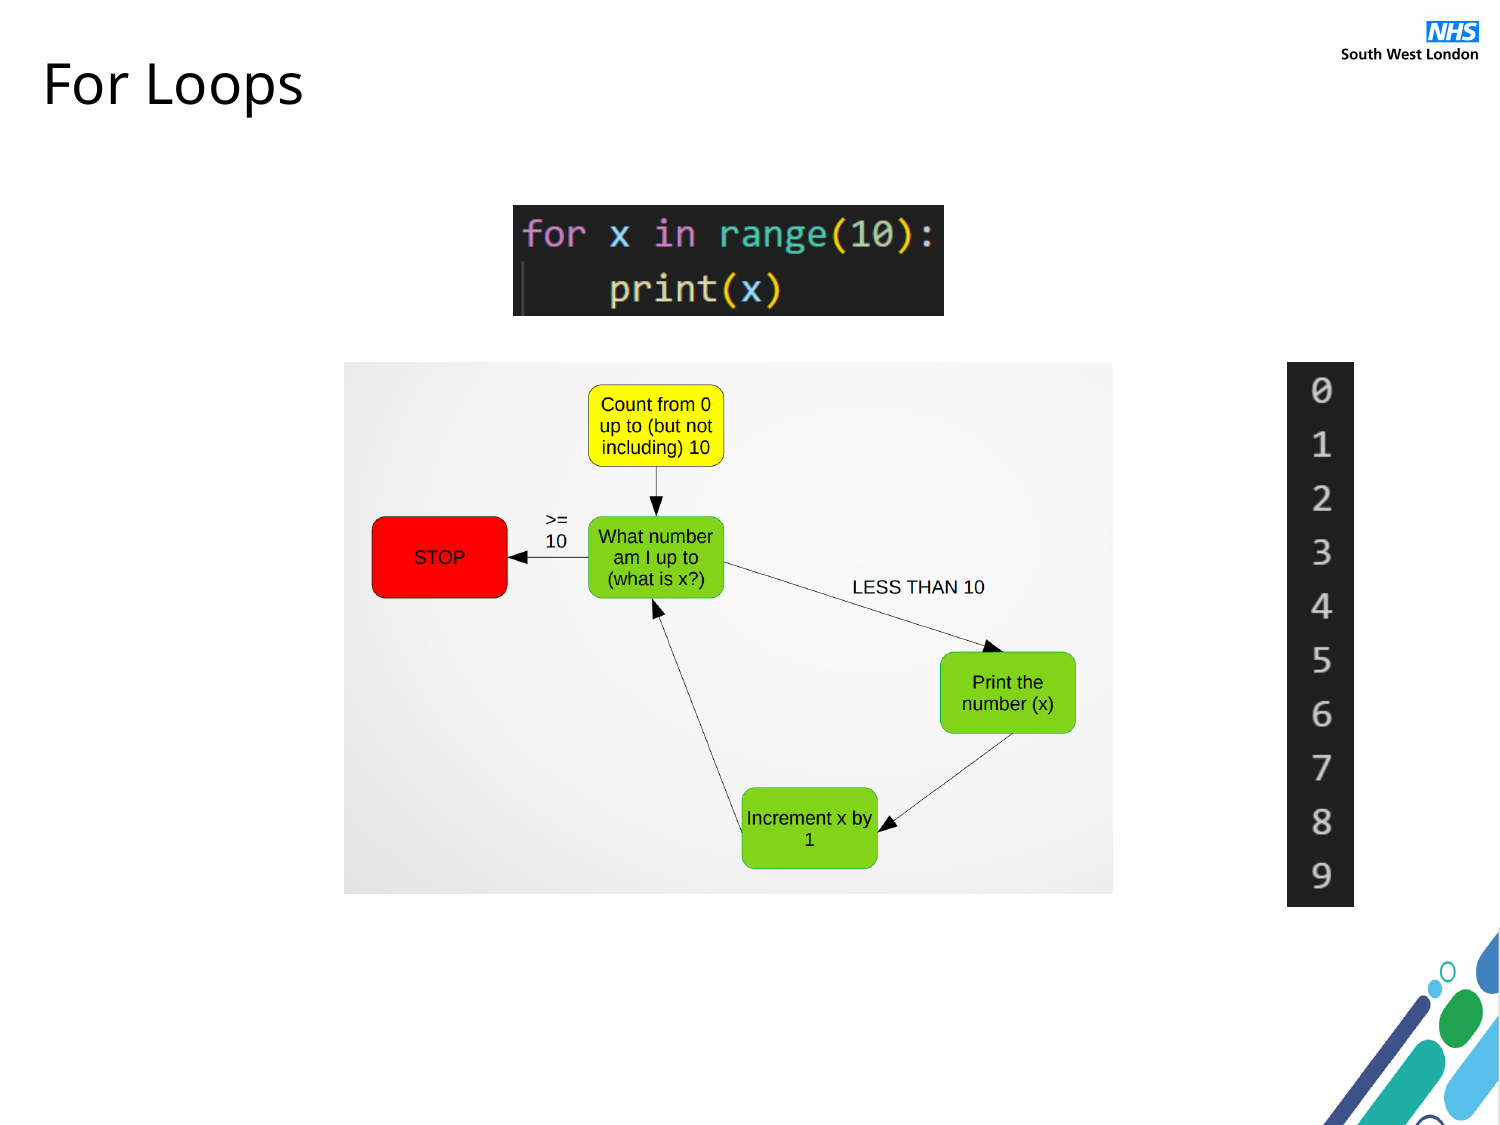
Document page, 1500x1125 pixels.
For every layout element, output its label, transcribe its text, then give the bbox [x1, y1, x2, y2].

picture [513, 205, 944, 316]
picture [1320, 0, 1500, 81]
text_box For Loops [28, 34, 1246, 141]
picture [1287, 362, 1354, 907]
picture [344, 362, 1113, 894]
picture [1316, 927, 1500, 1125]
